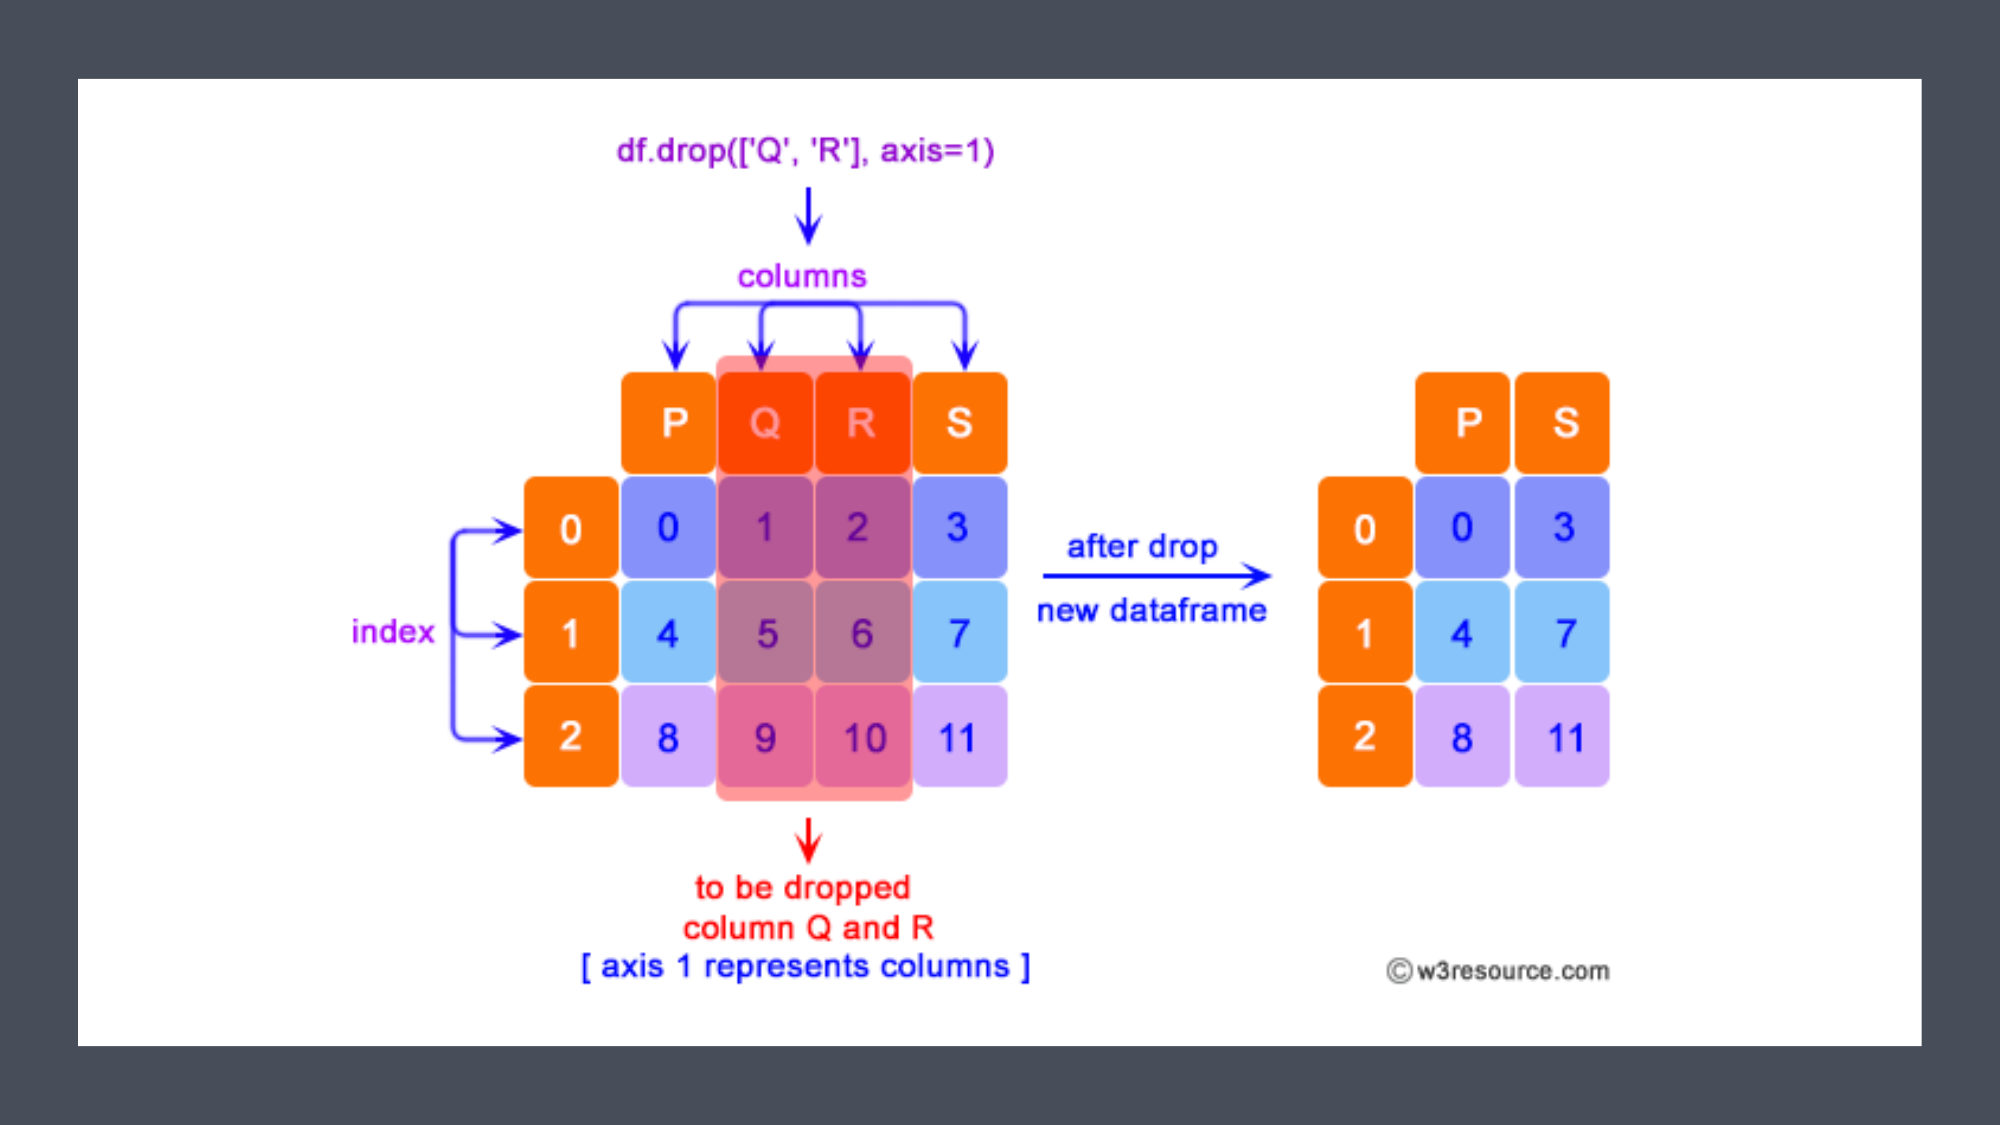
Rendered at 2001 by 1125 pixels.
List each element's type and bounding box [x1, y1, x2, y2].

text_box [0, 0, 2000, 1125]
list [328, 104, 1672, 1020]
text_box [77, 77, 1923, 1048]
